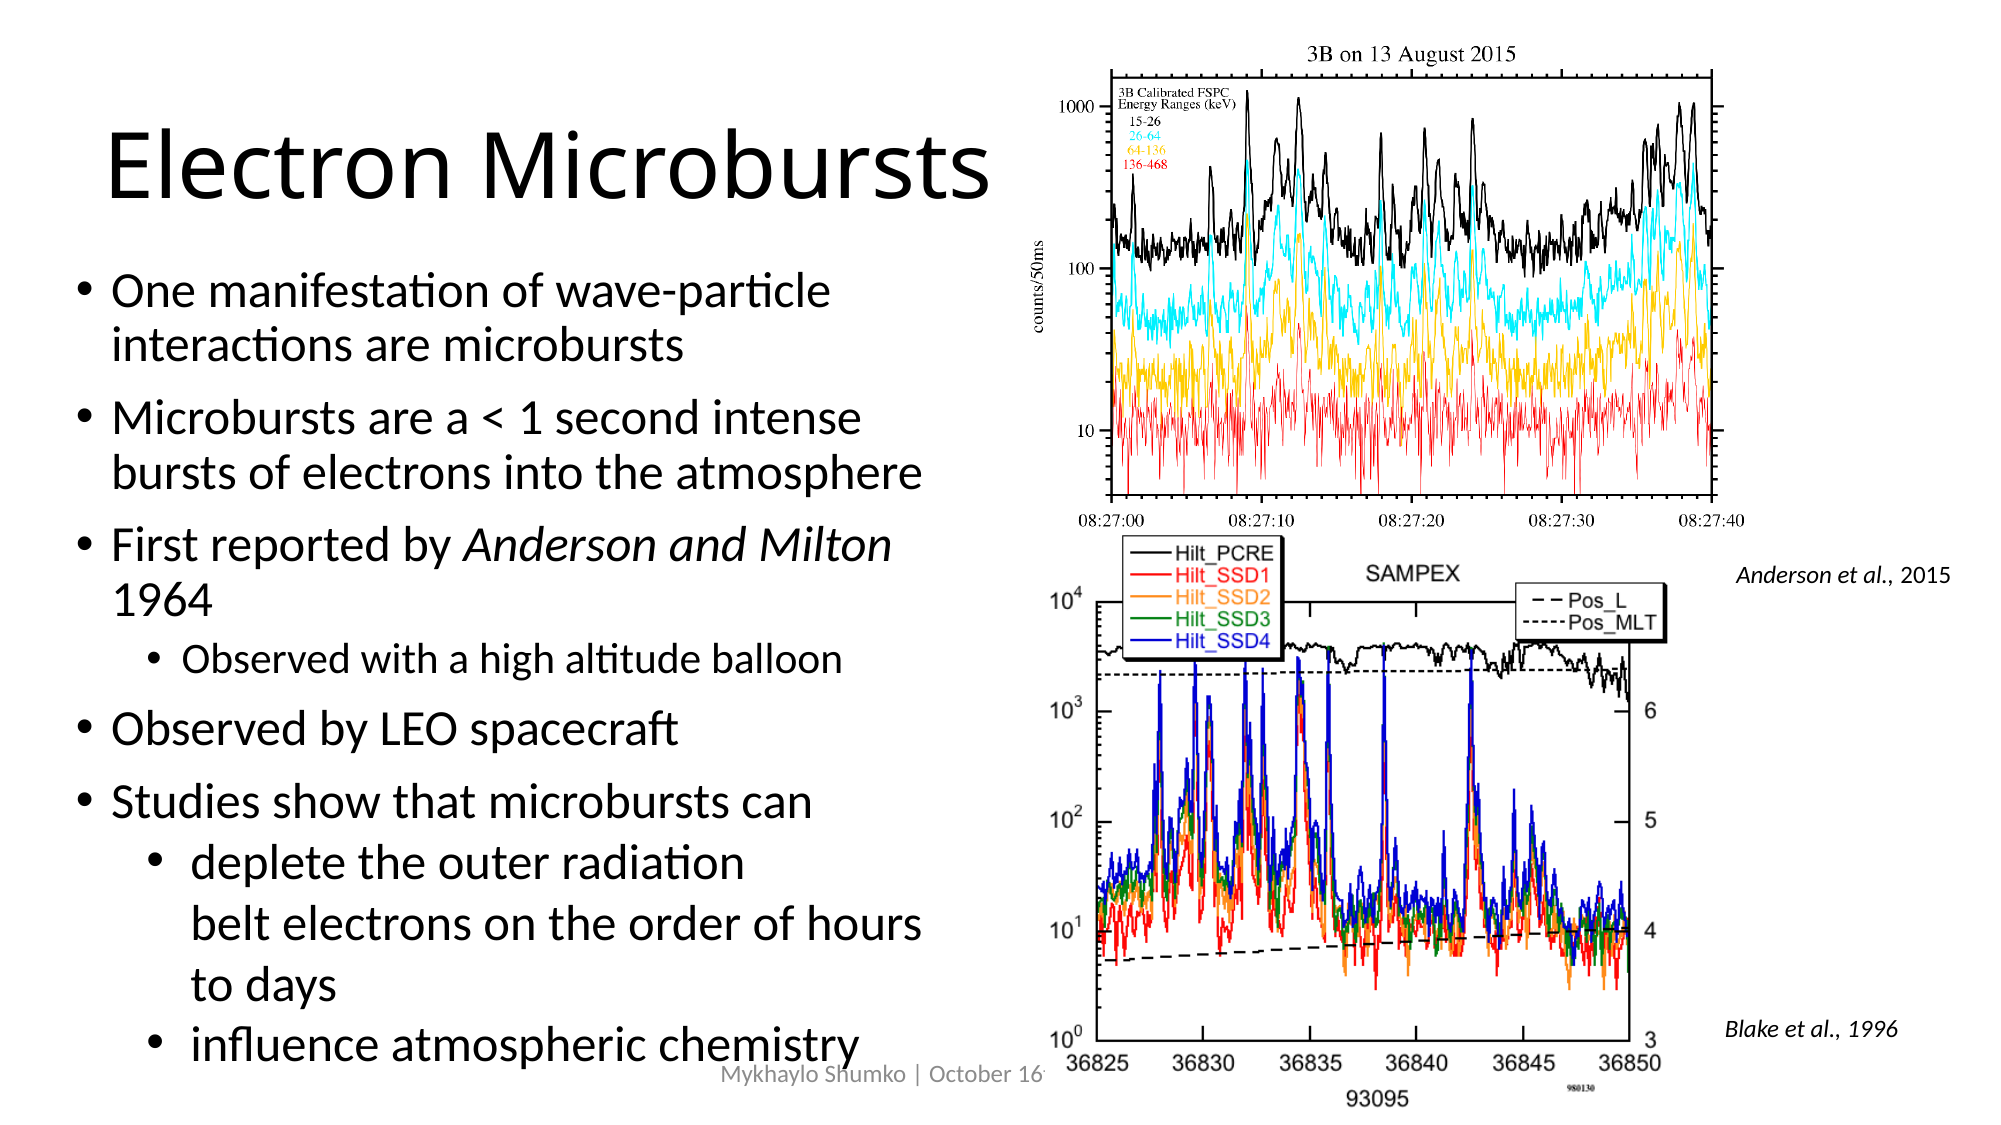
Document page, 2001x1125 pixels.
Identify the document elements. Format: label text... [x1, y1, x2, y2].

title Electron Microbursts [88, 59, 992, 278]
text_box Anderson et al., 2015 [1721, 550, 2000, 596]
picture [1045, 533, 1672, 1110]
text_box Blake et al., 1996 [1709, 1005, 2000, 1051]
list One manifestation of wave-particle interactions are microbursts Microbursts are a < 1 second intense bursts of electrons into the atmosphere First reported by Anderson and Milton 1964 Observed with a high altitude balloon Observed by LEO spacecraft Studies show that microbursts can deplete the outer radiation belt electrons on the order of hours to days influence atmospheric chemistry [60, 256, 953, 1089]
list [992, 27, 1749, 563]
footer Mykhaylo Shumko | October 16th, 2019 | PhD defense [662, 1042, 1045, 1103]
